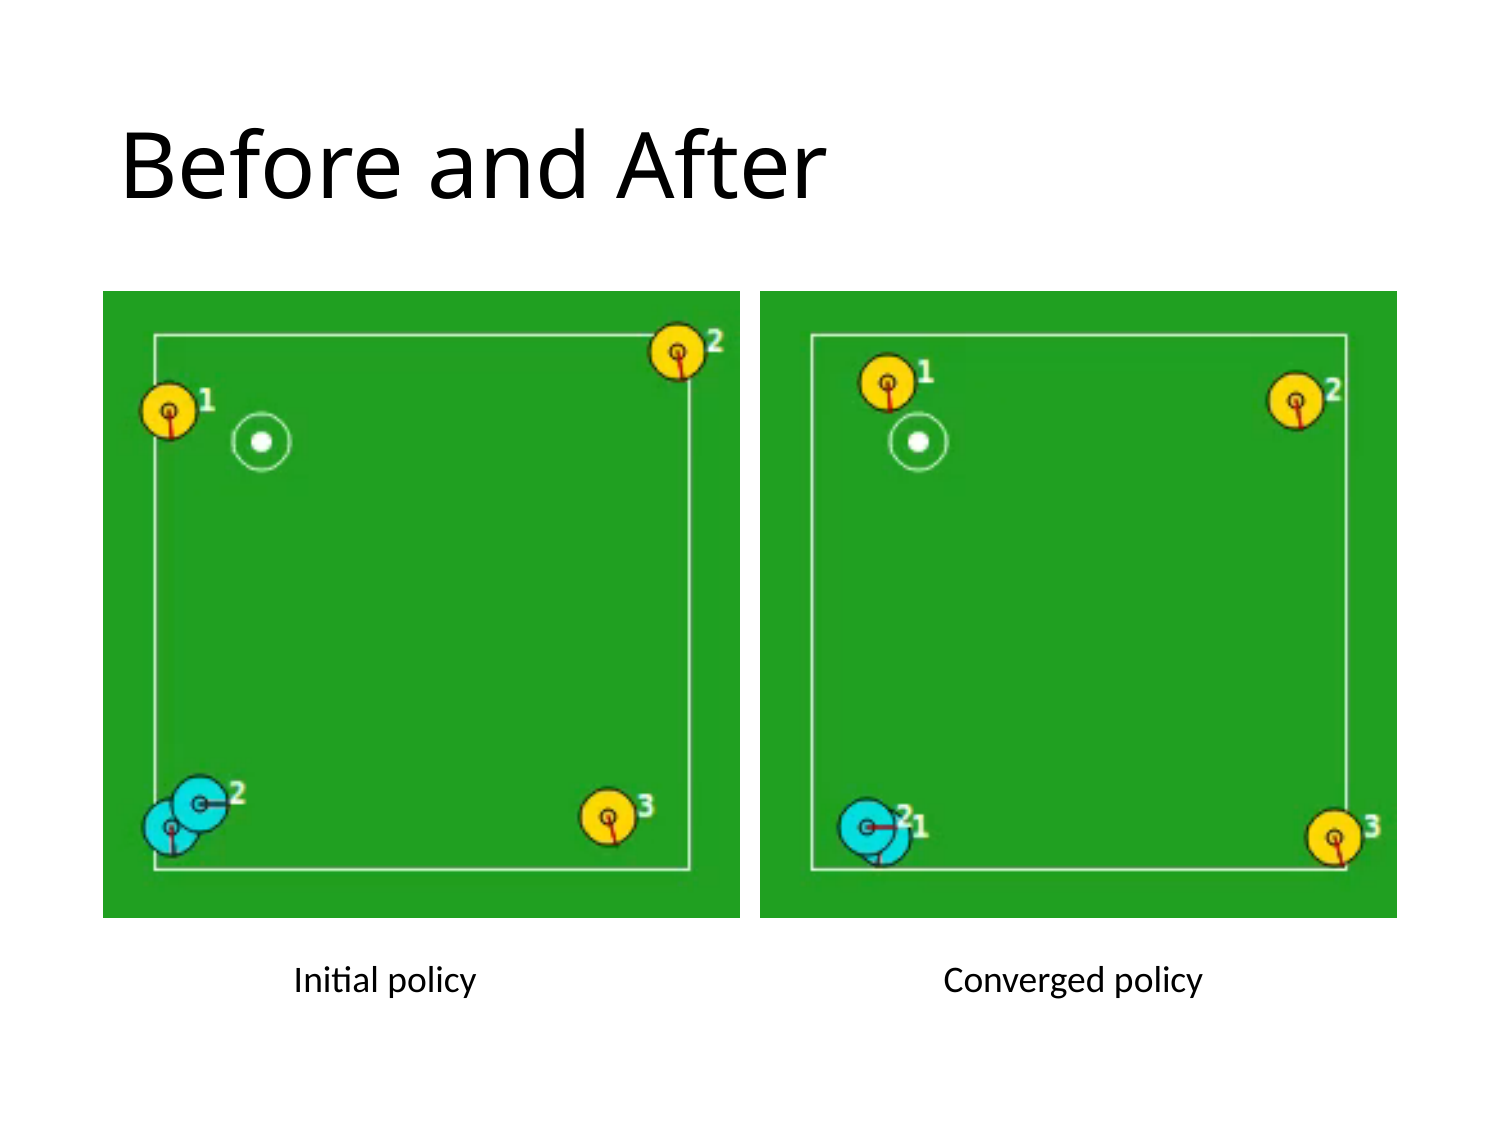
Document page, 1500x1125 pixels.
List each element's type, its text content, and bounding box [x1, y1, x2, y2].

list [759, 290, 1397, 919]
title Before and After [103, 59, 1397, 278]
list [103, 290, 741, 919]
text_box Converged policy [928, 947, 1228, 1007]
text_box Initial policy [279, 947, 519, 1007]
